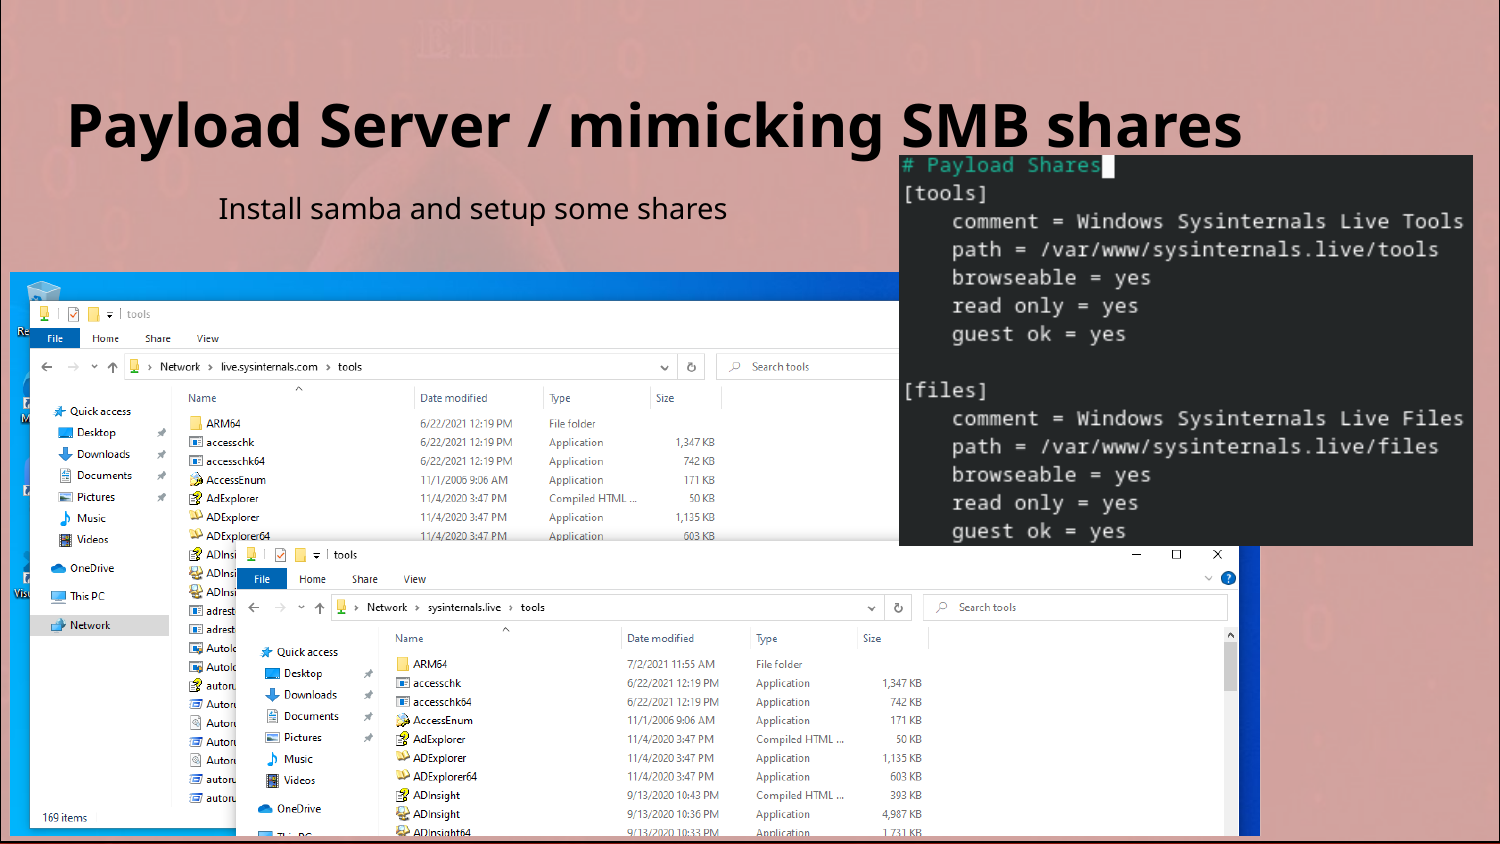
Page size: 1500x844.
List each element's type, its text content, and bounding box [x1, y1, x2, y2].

title Payload Server / mimicking SMB shares [51, 72, 1449, 176]
text_box Install samba and setup some shares [203, 175, 750, 241]
picture [16, 154, 1473, 836]
text_box [0, 0, 1500, 843]
picture [18, 328, 27, 334]
picture [9, 311, 17, 321]
picture [20, 311, 24, 321]
